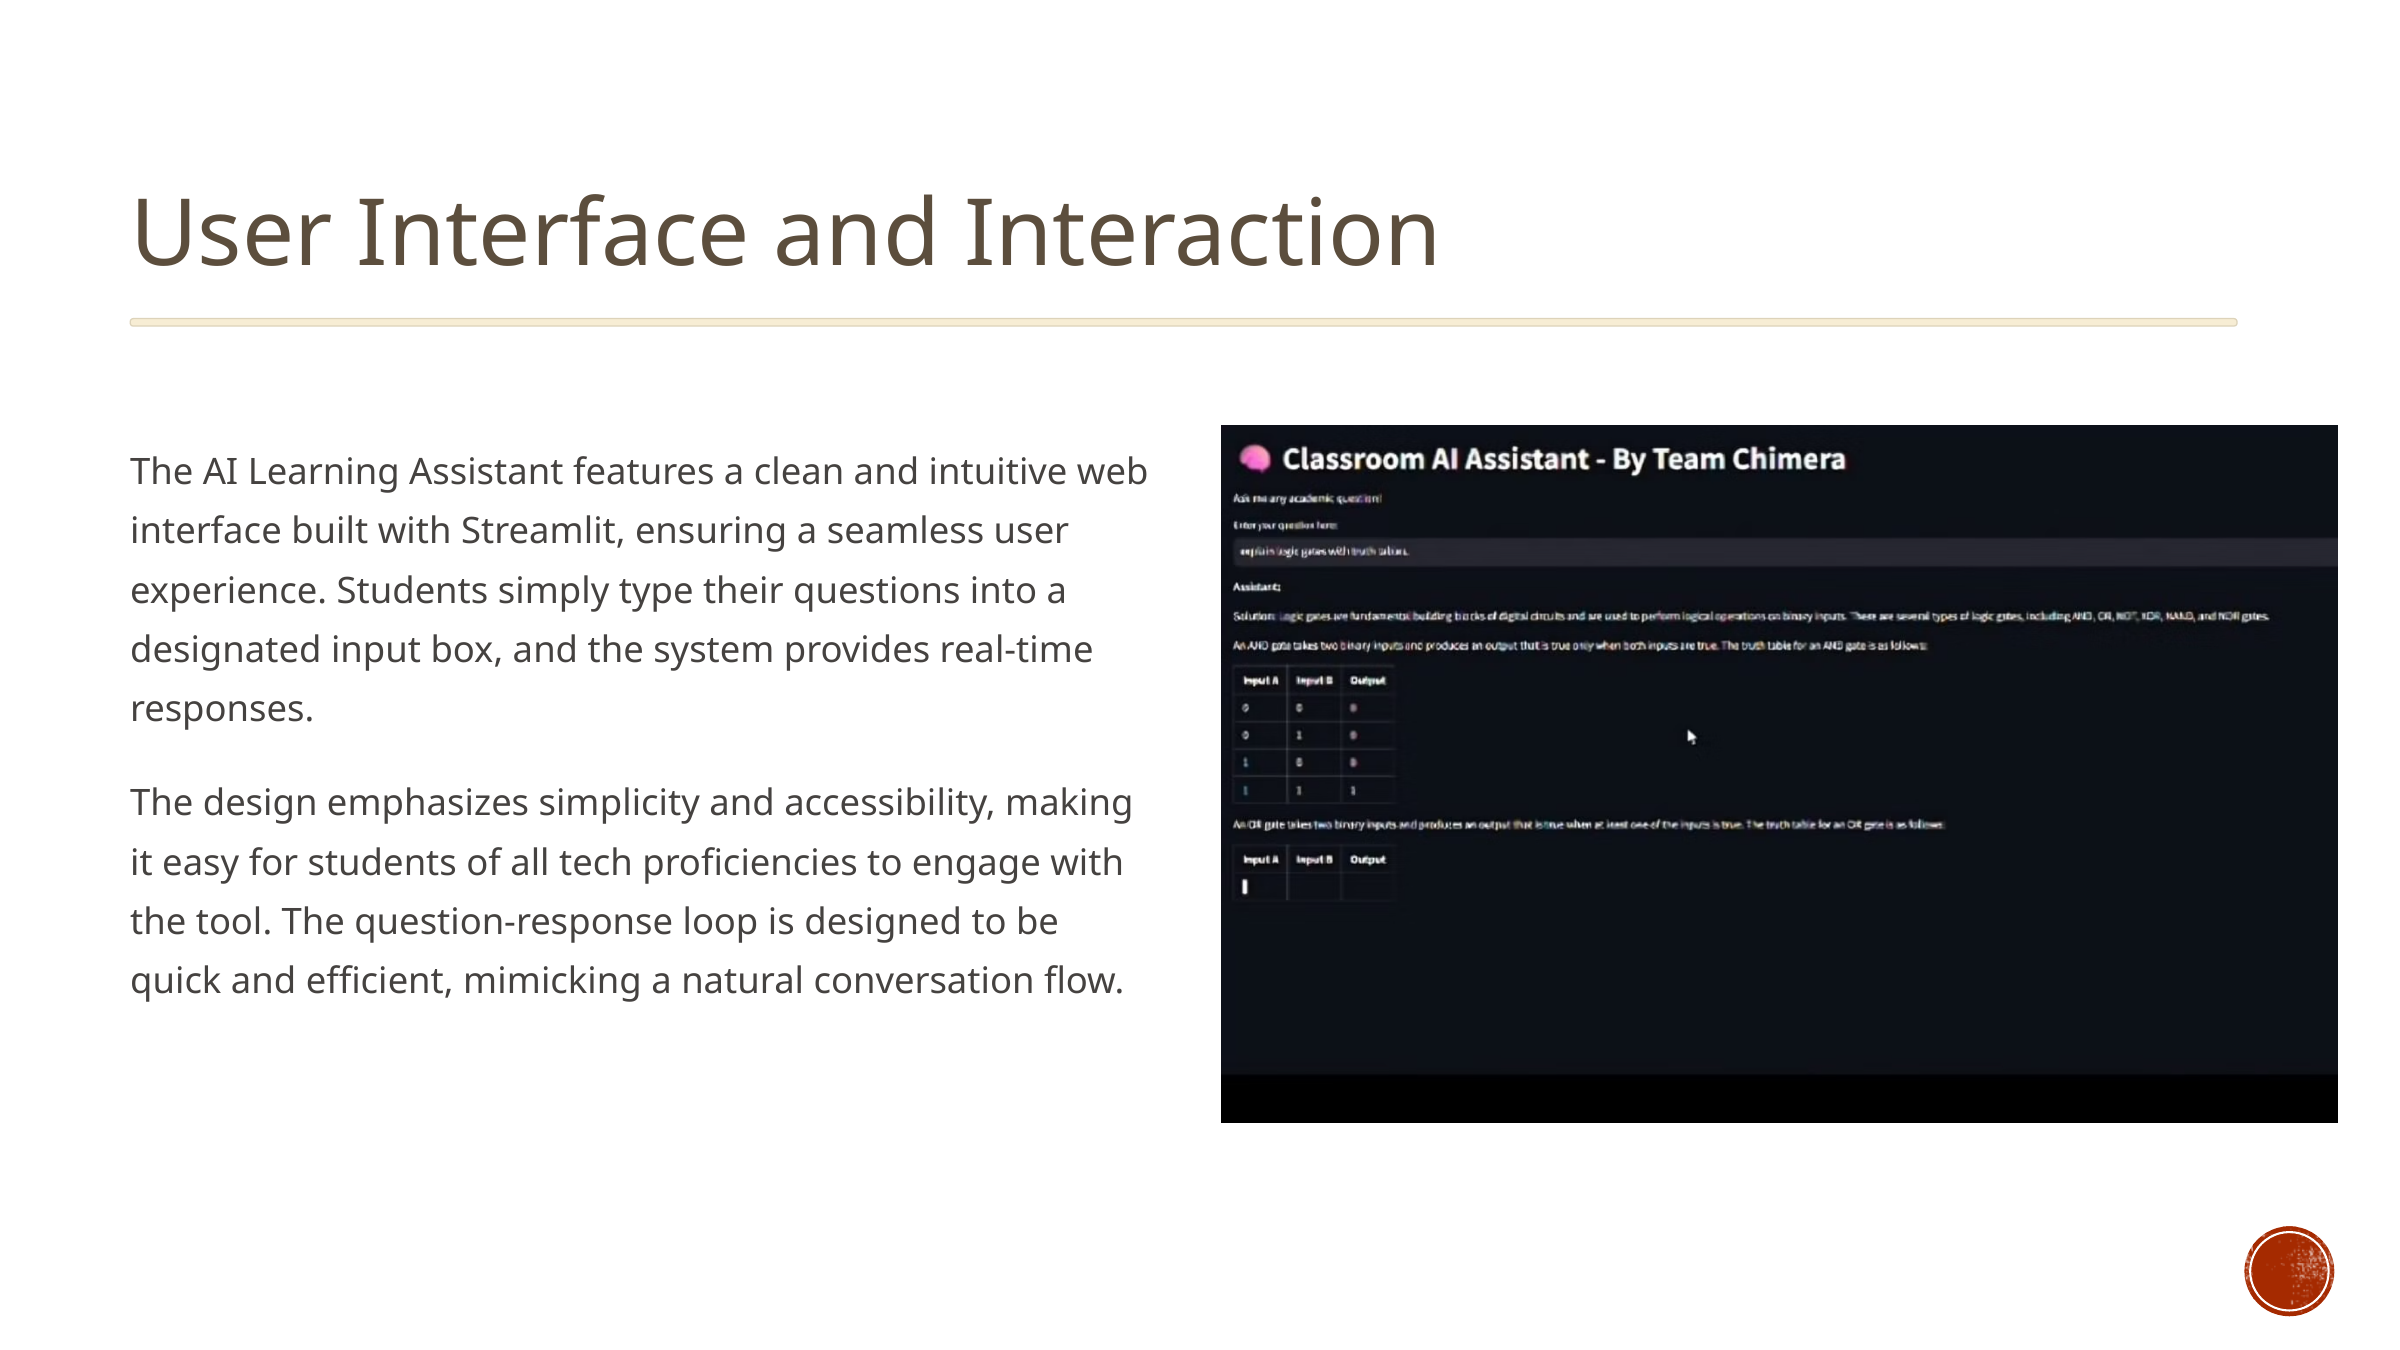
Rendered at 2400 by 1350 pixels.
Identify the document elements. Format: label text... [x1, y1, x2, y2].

text_box User Interface and Interaction [130, 168, 1561, 286]
text_box The design emphasizes simplicity and accessibility, making it easy for students of all tech proficiencies to engage with the tool. The question-response loop is designed to be quick and efficient, mimicking a natural conversation flow. [130, 763, 1155, 1002]
text_box [130, 318, 2238, 327]
text_box The AI Learning Assistant features a clean and intuitive web interface built with Streamlit, ensuring a seamless user experience. Students simply type their questions into a designated input box, and the system provides real-time responses. [130, 432, 1155, 731]
picture [1221, 425, 2338, 1123]
